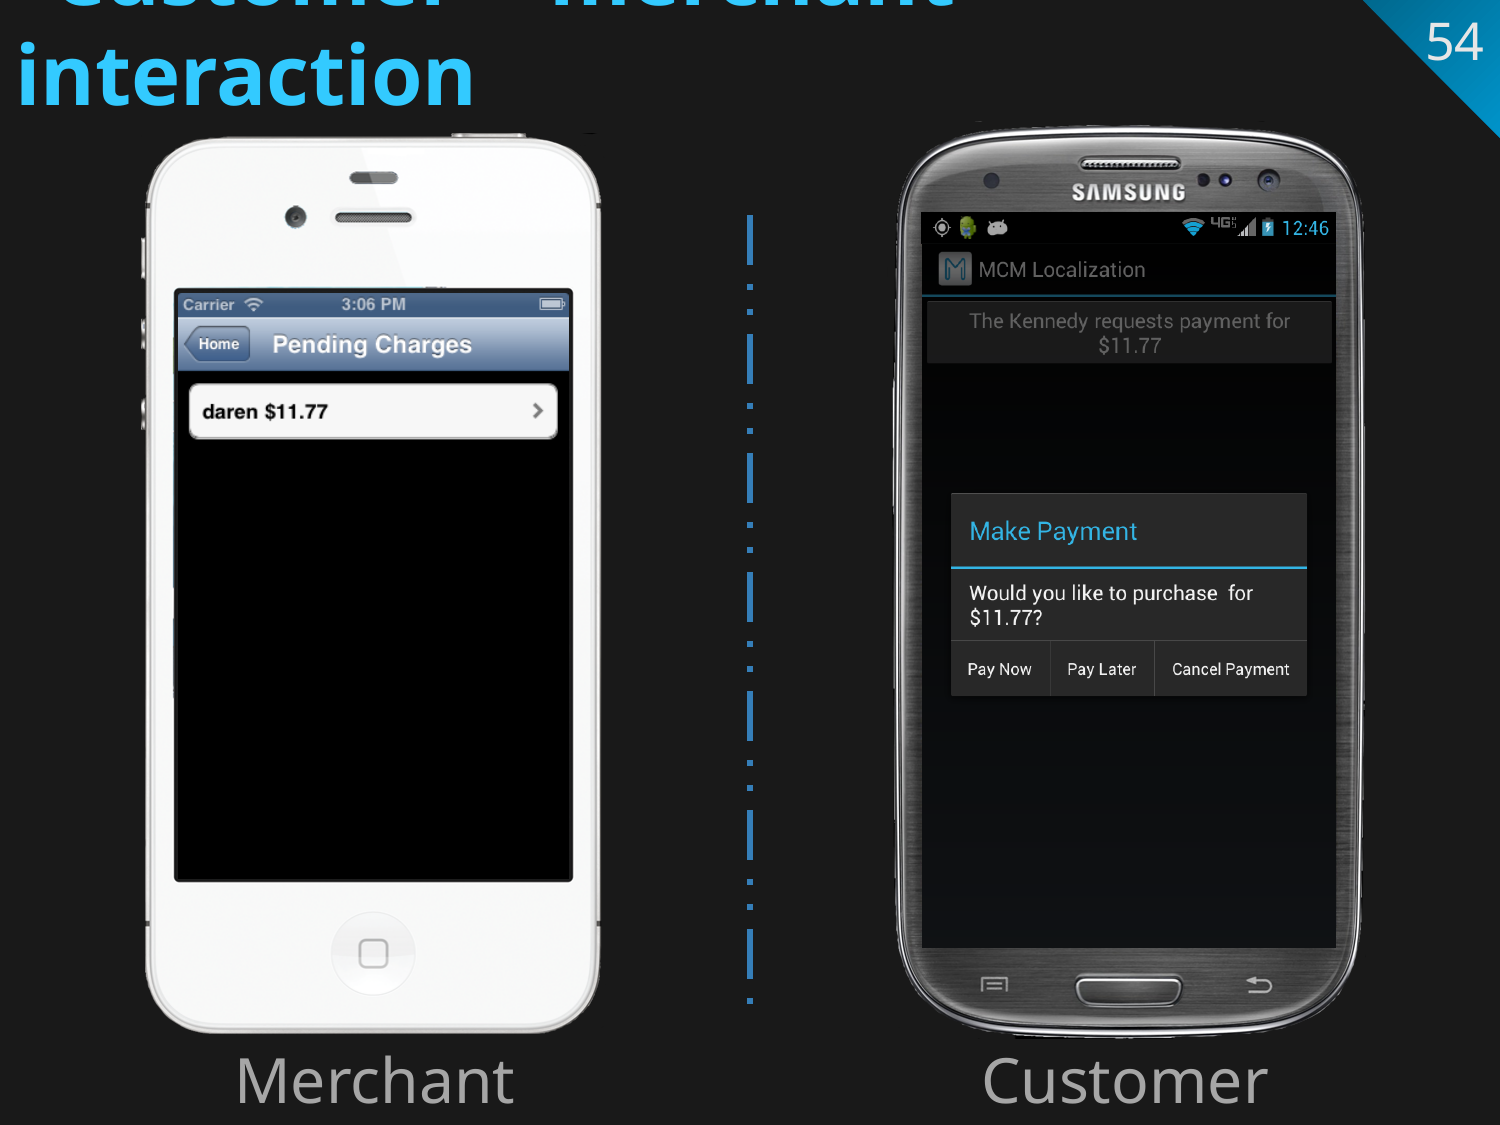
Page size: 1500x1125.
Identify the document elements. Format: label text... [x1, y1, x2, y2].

picture [141, 133, 606, 1036]
text_box Merchant [149, 1044, 600, 1124]
picture [886, 120, 1366, 1039]
slide_number 54 [1149, 12, 1500, 75]
text_box Customer [899, 1046, 1350, 1124]
title Customer - merchant interaction [0, 0, 1413, 138]
